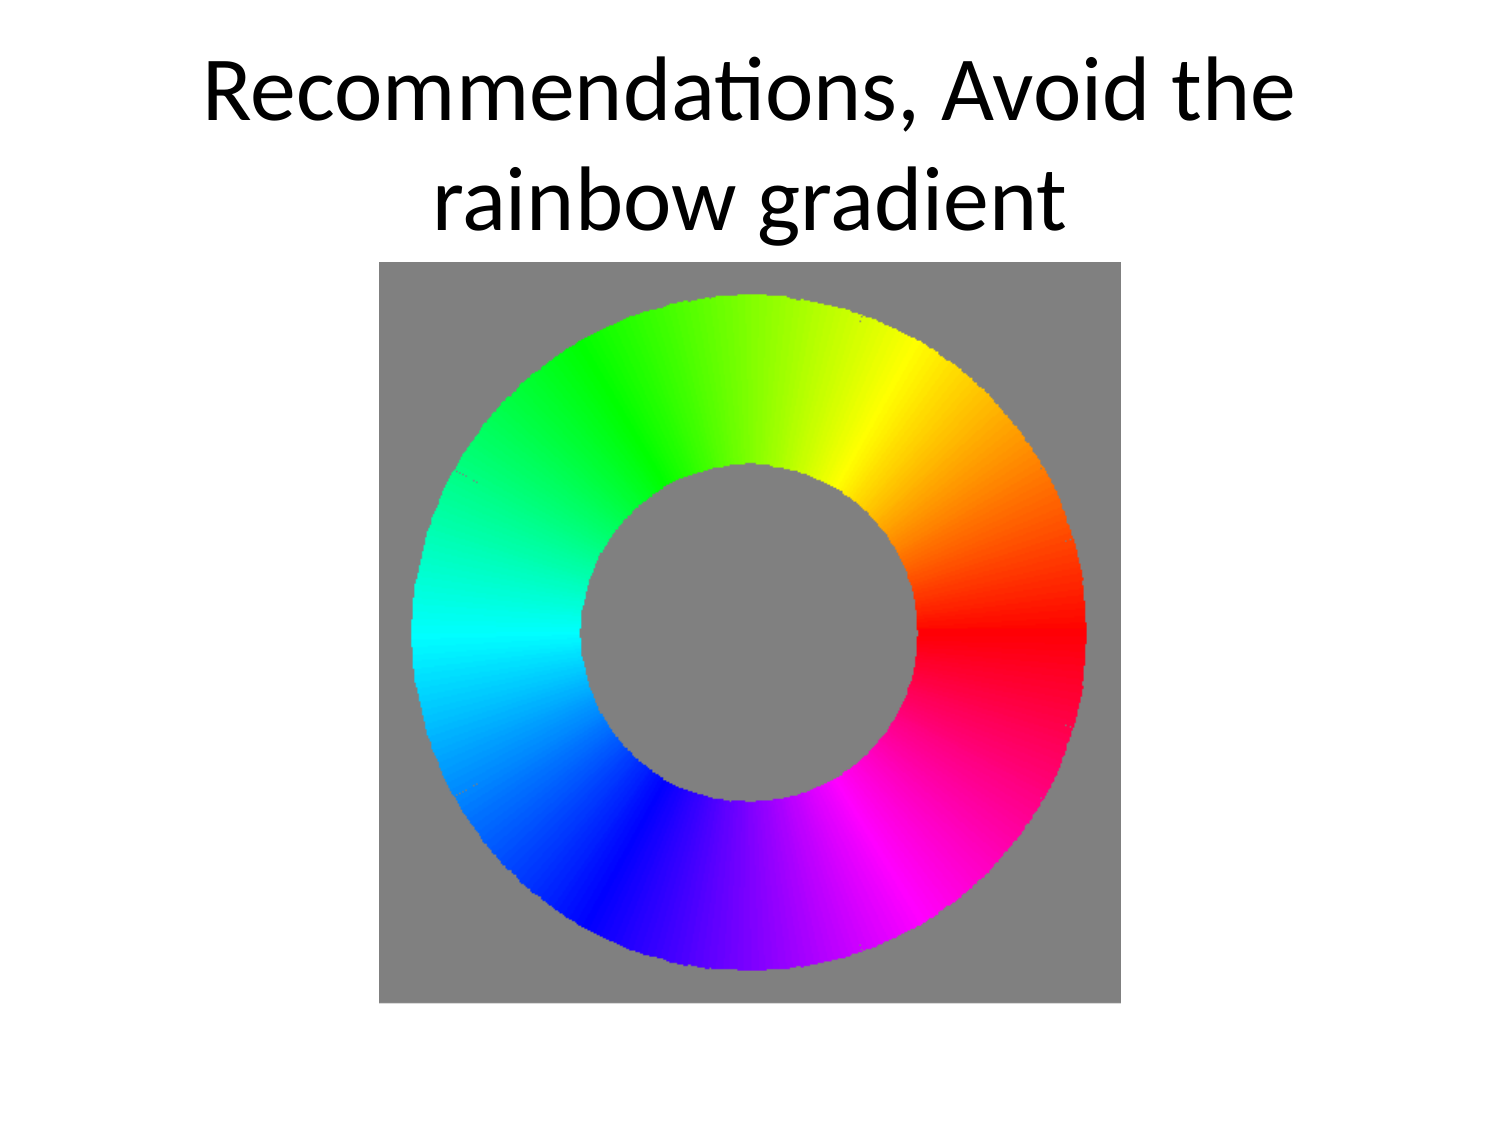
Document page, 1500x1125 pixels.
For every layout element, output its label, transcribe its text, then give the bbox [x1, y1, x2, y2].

title Recommendations, Avoid the rainbow gradient [75, 45, 1425, 233]
picture [378, 262, 1122, 1005]
